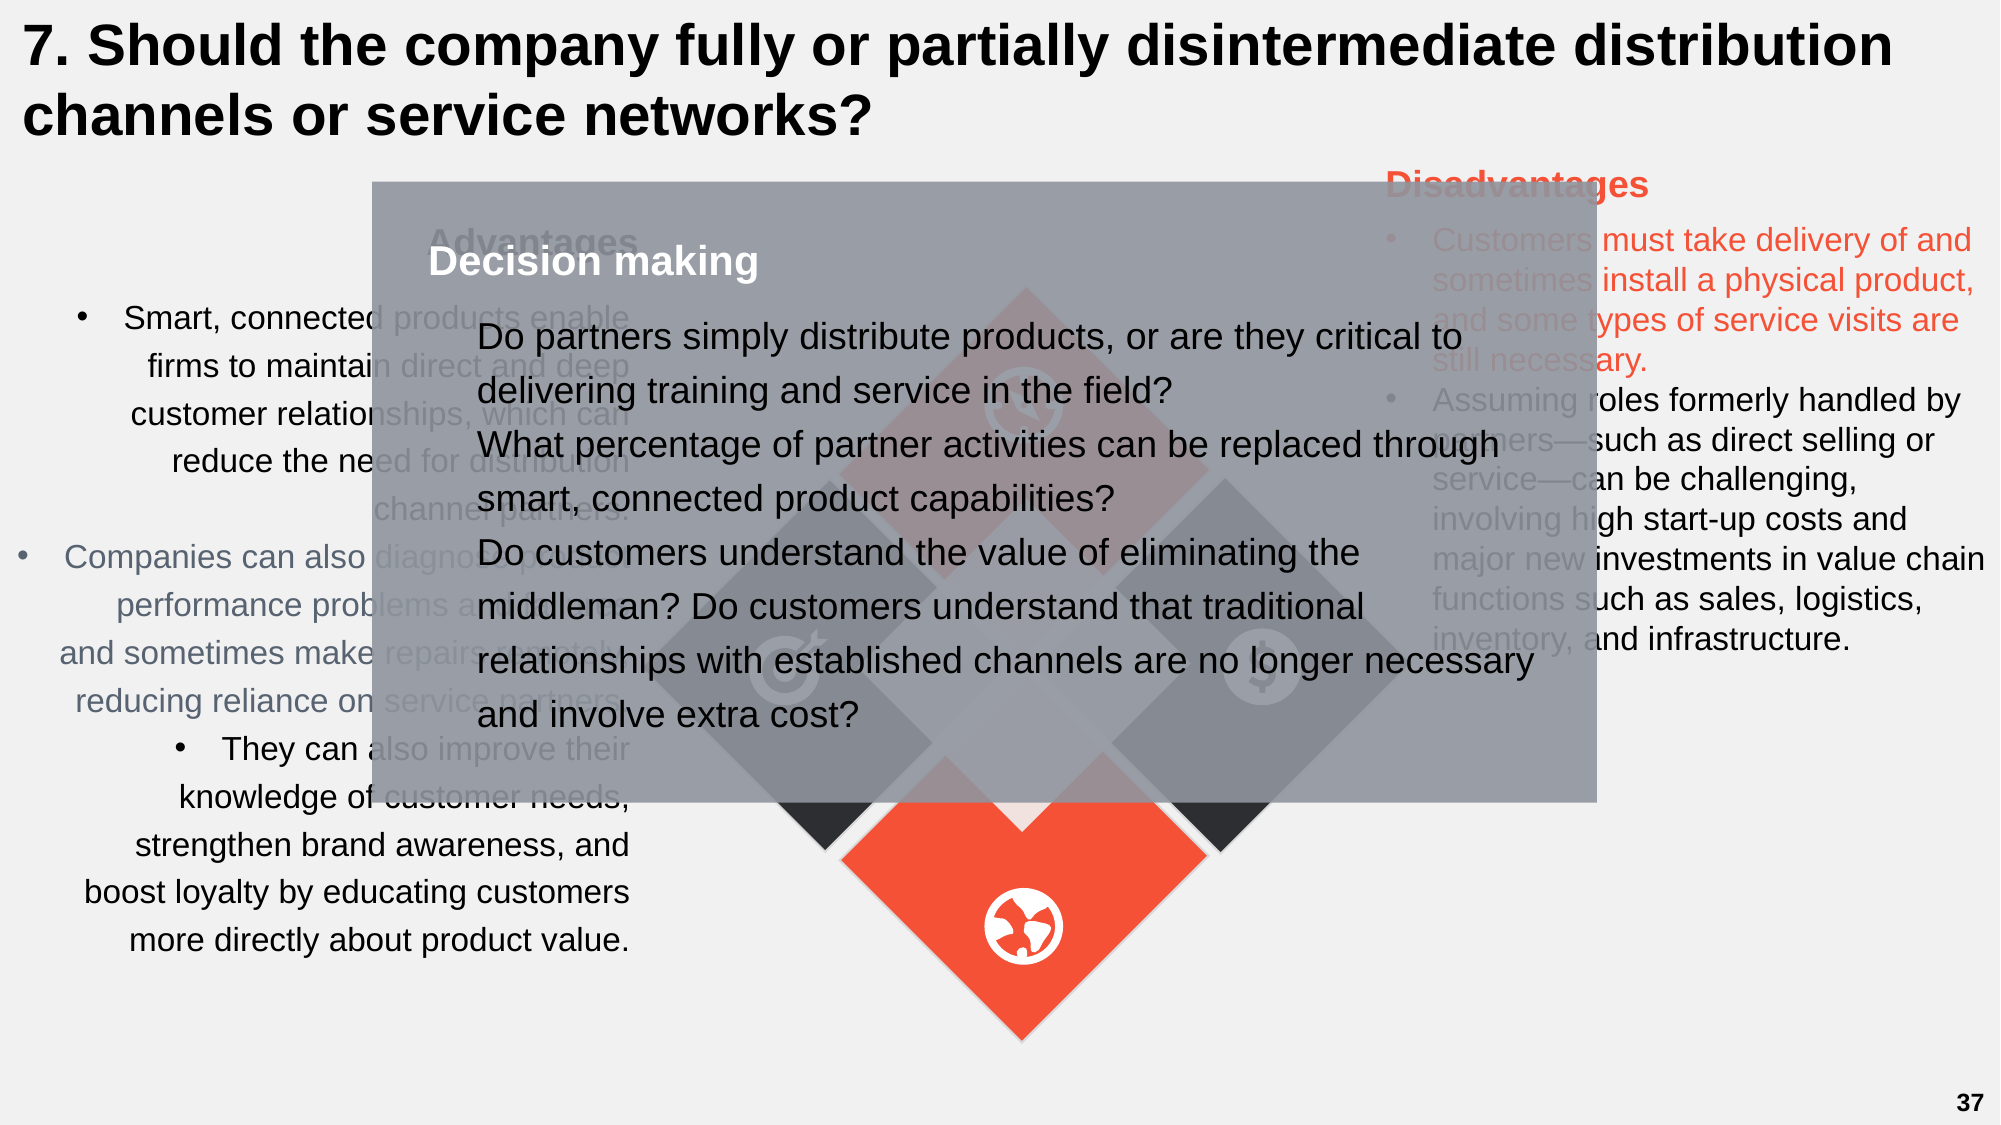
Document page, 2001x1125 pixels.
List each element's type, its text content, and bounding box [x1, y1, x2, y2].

text_box 7. Should the company fully or partially disintermediate distribution channels or service networks? [7, 0, 2000, 155]
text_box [10, 160, 1998, 1125]
